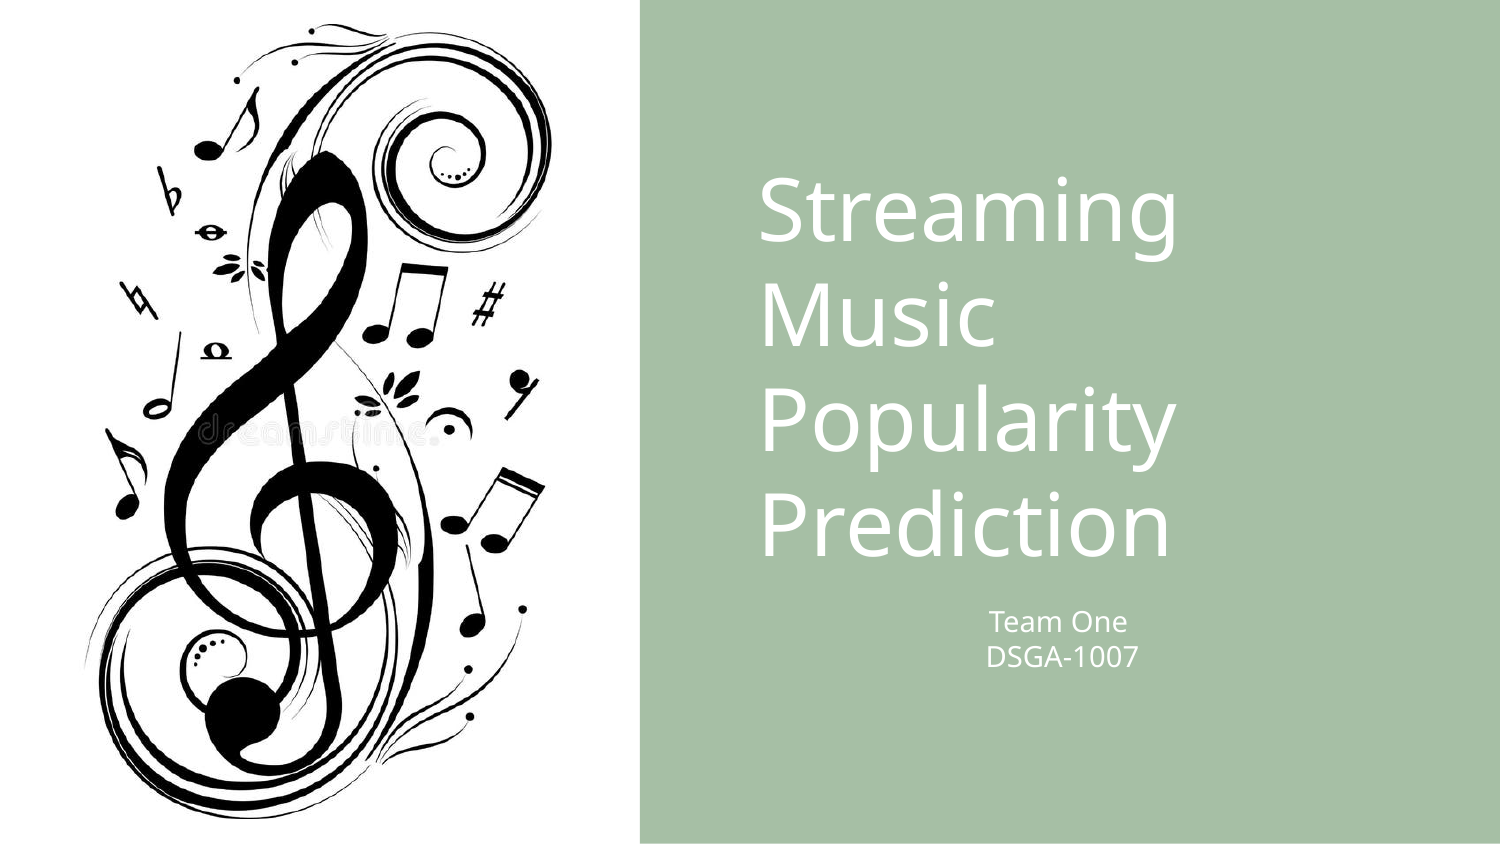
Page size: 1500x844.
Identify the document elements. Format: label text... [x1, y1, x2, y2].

picture [0, 24, 636, 819]
subtitle Team One DSGA-1007 [742, 588, 1383, 696]
title Streaming Music Popularity Prediction [742, 218, 1383, 588]
